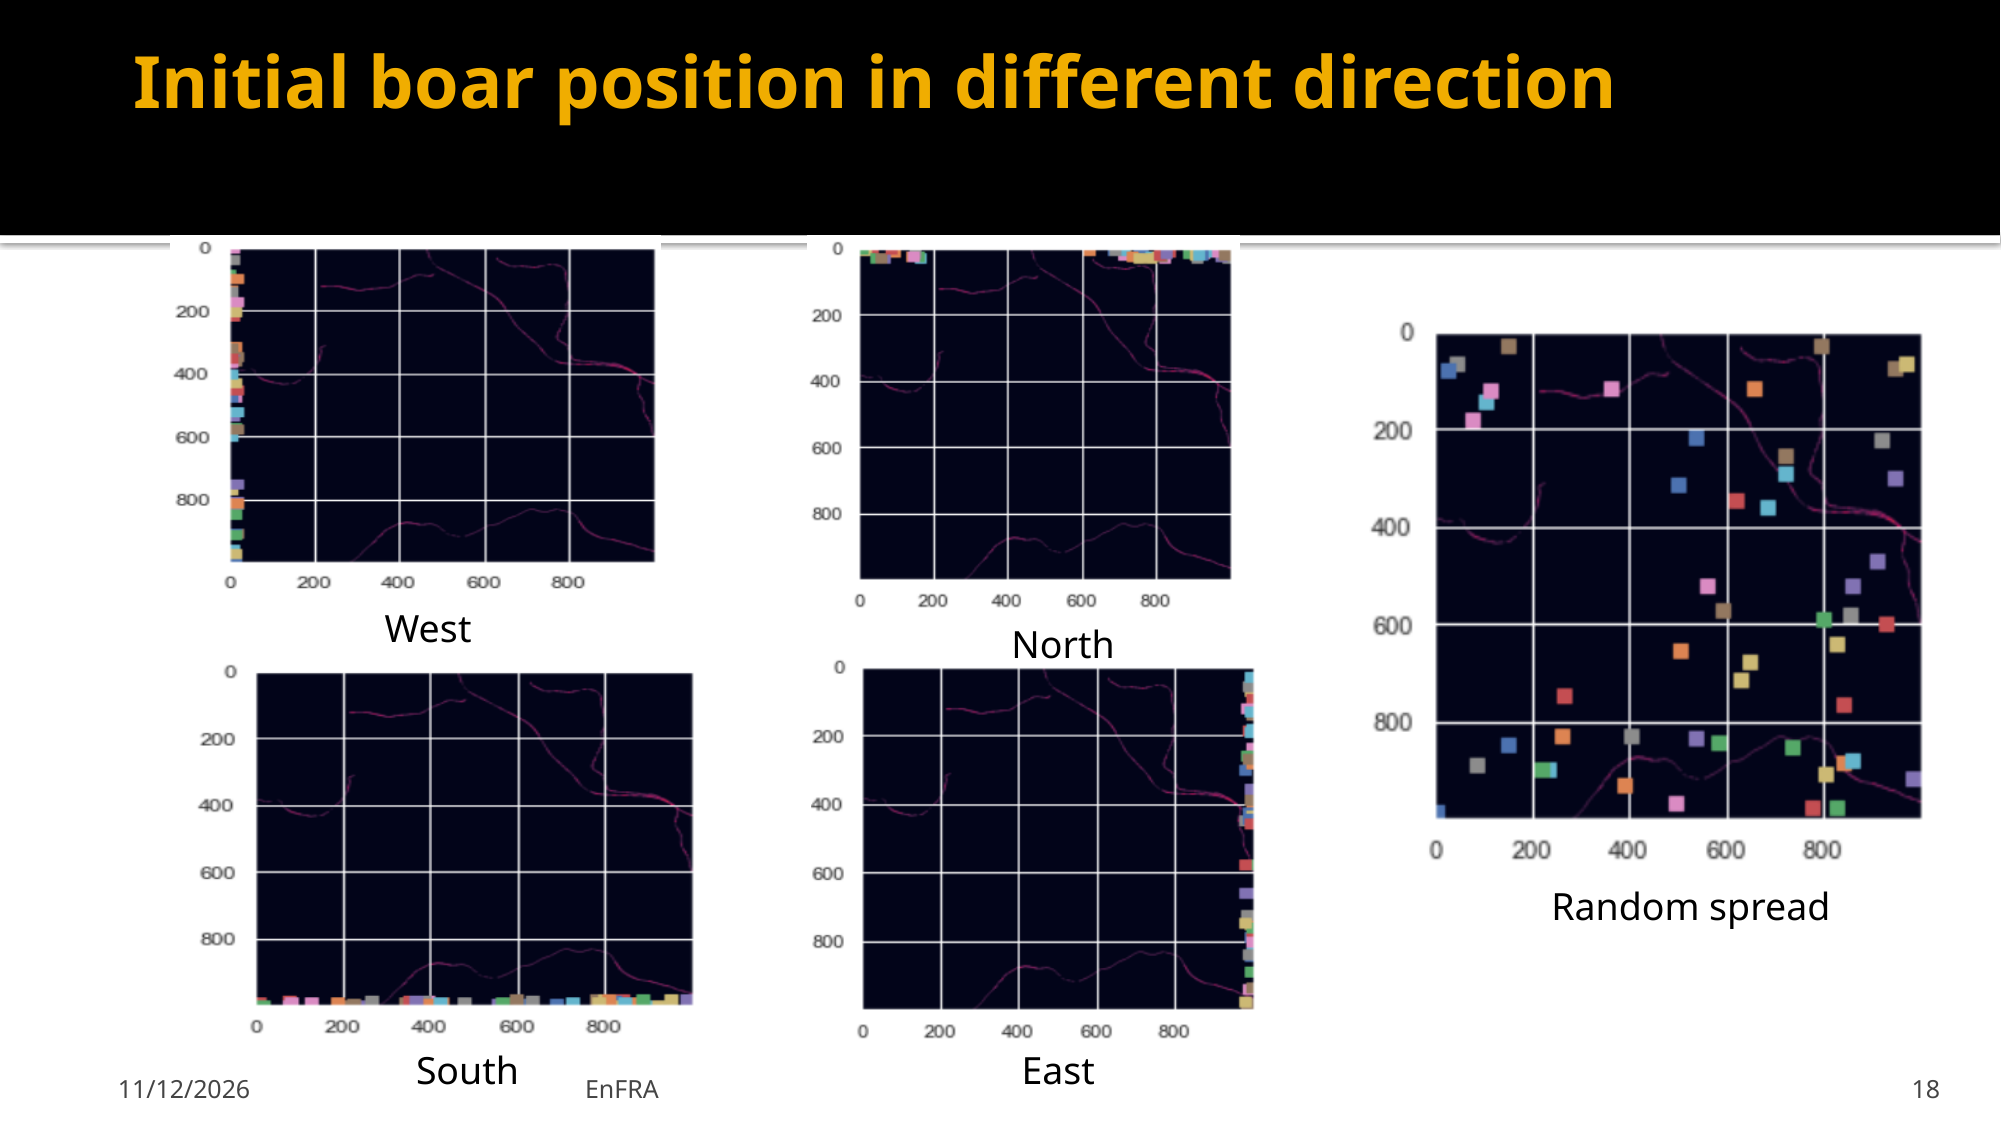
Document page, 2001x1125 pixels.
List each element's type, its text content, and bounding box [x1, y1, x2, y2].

title Initial boar position in different direction [119, 3, 1954, 155]
text_box North [865, 614, 1262, 652]
picture [807, 235, 1240, 615]
footer EnFRA [577, 1062, 1783, 1108]
text_box West [235, 602, 621, 656]
picture [170, 235, 661, 593]
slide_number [99, 1062, 567, 1108]
picture [1367, 309, 1935, 876]
text_box Random spread [1536, 884, 1874, 935]
text_box South [275, 1049, 660, 1100]
text_box East [860, 1052, 1257, 1062]
slide_number 18 [1794, 1062, 1955, 1108]
picture [811, 652, 1262, 1043]
picture [193, 658, 702, 1040]
